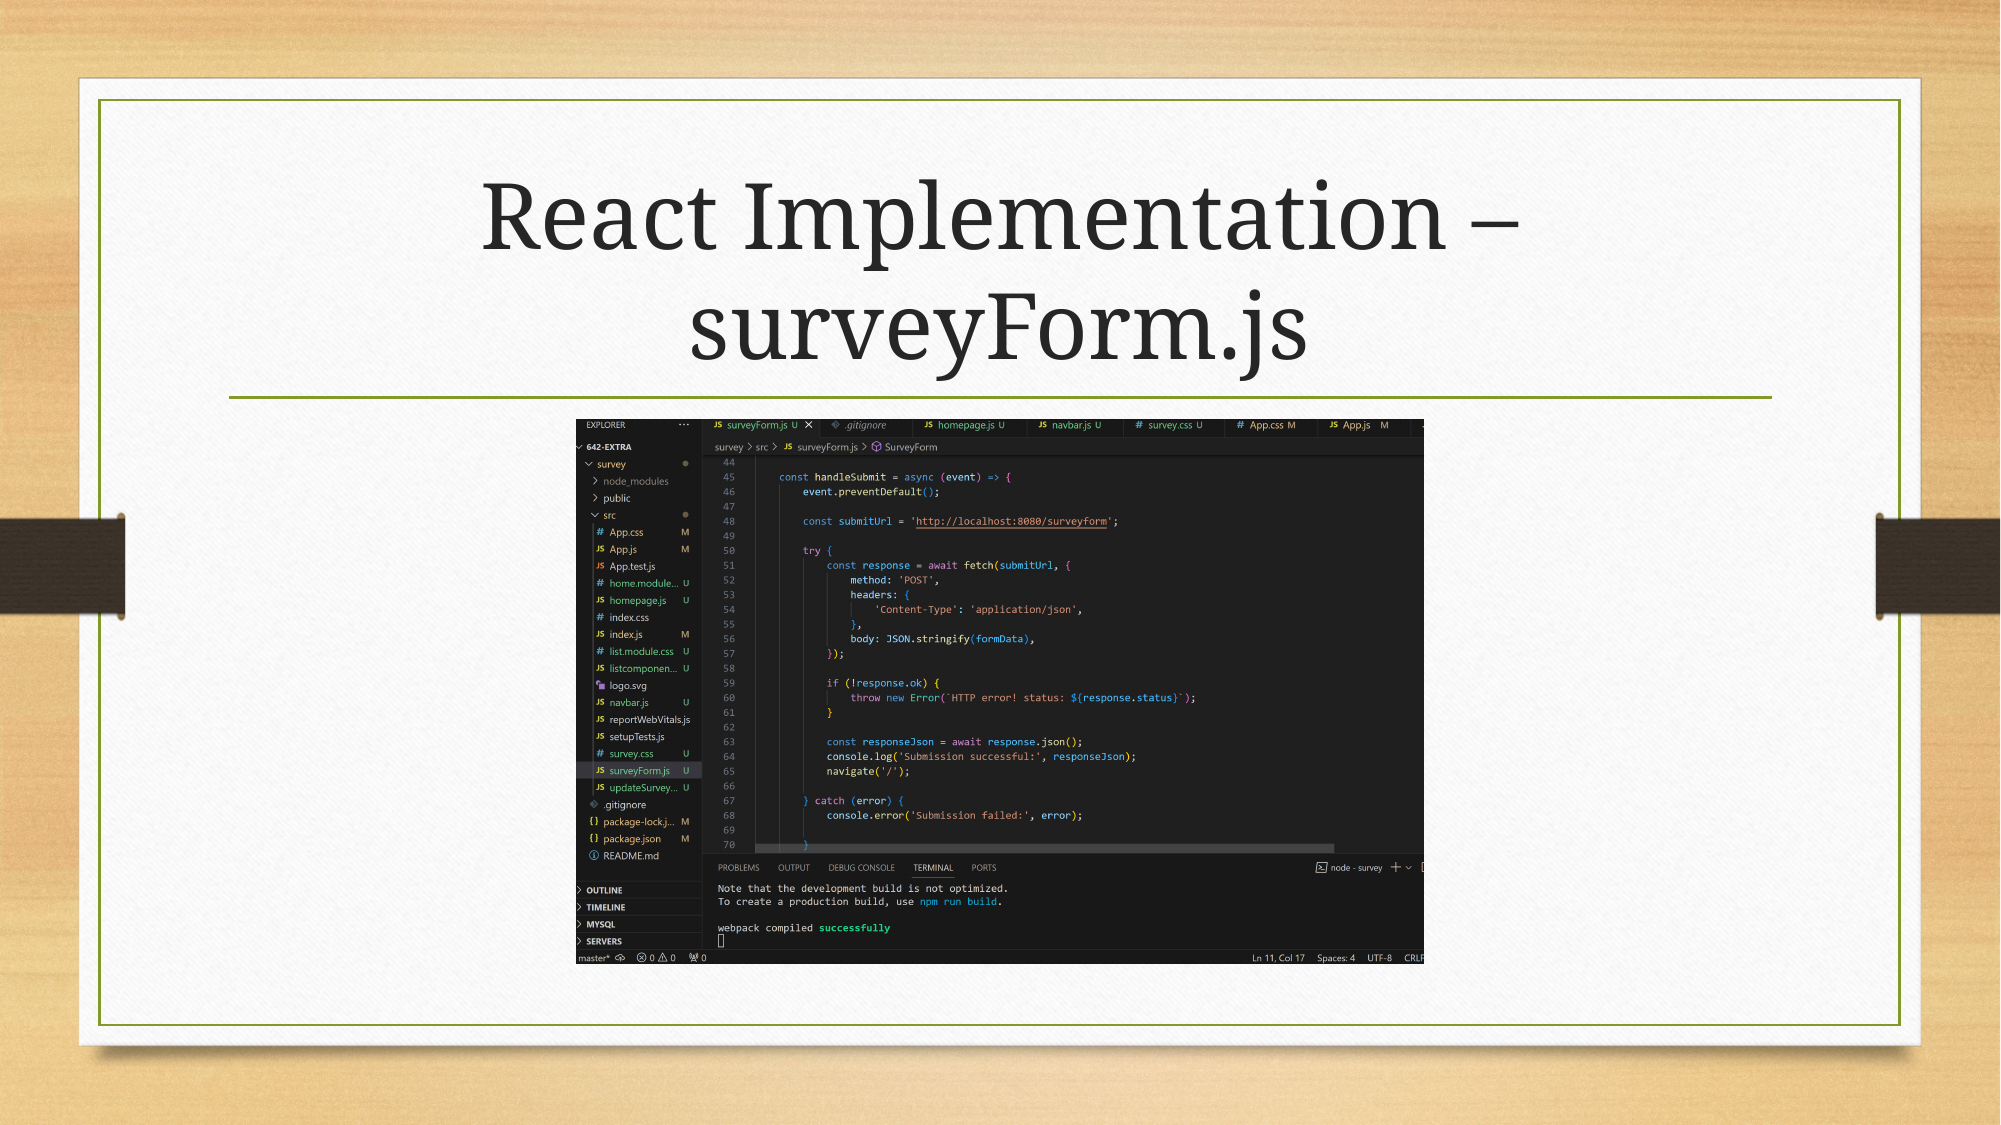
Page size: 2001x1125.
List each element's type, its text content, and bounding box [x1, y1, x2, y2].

title React Implementation – surveyForm.js [212, 161, 1788, 375]
picture [0, 0, 2001, 1125]
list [576, 419, 1424, 964]
